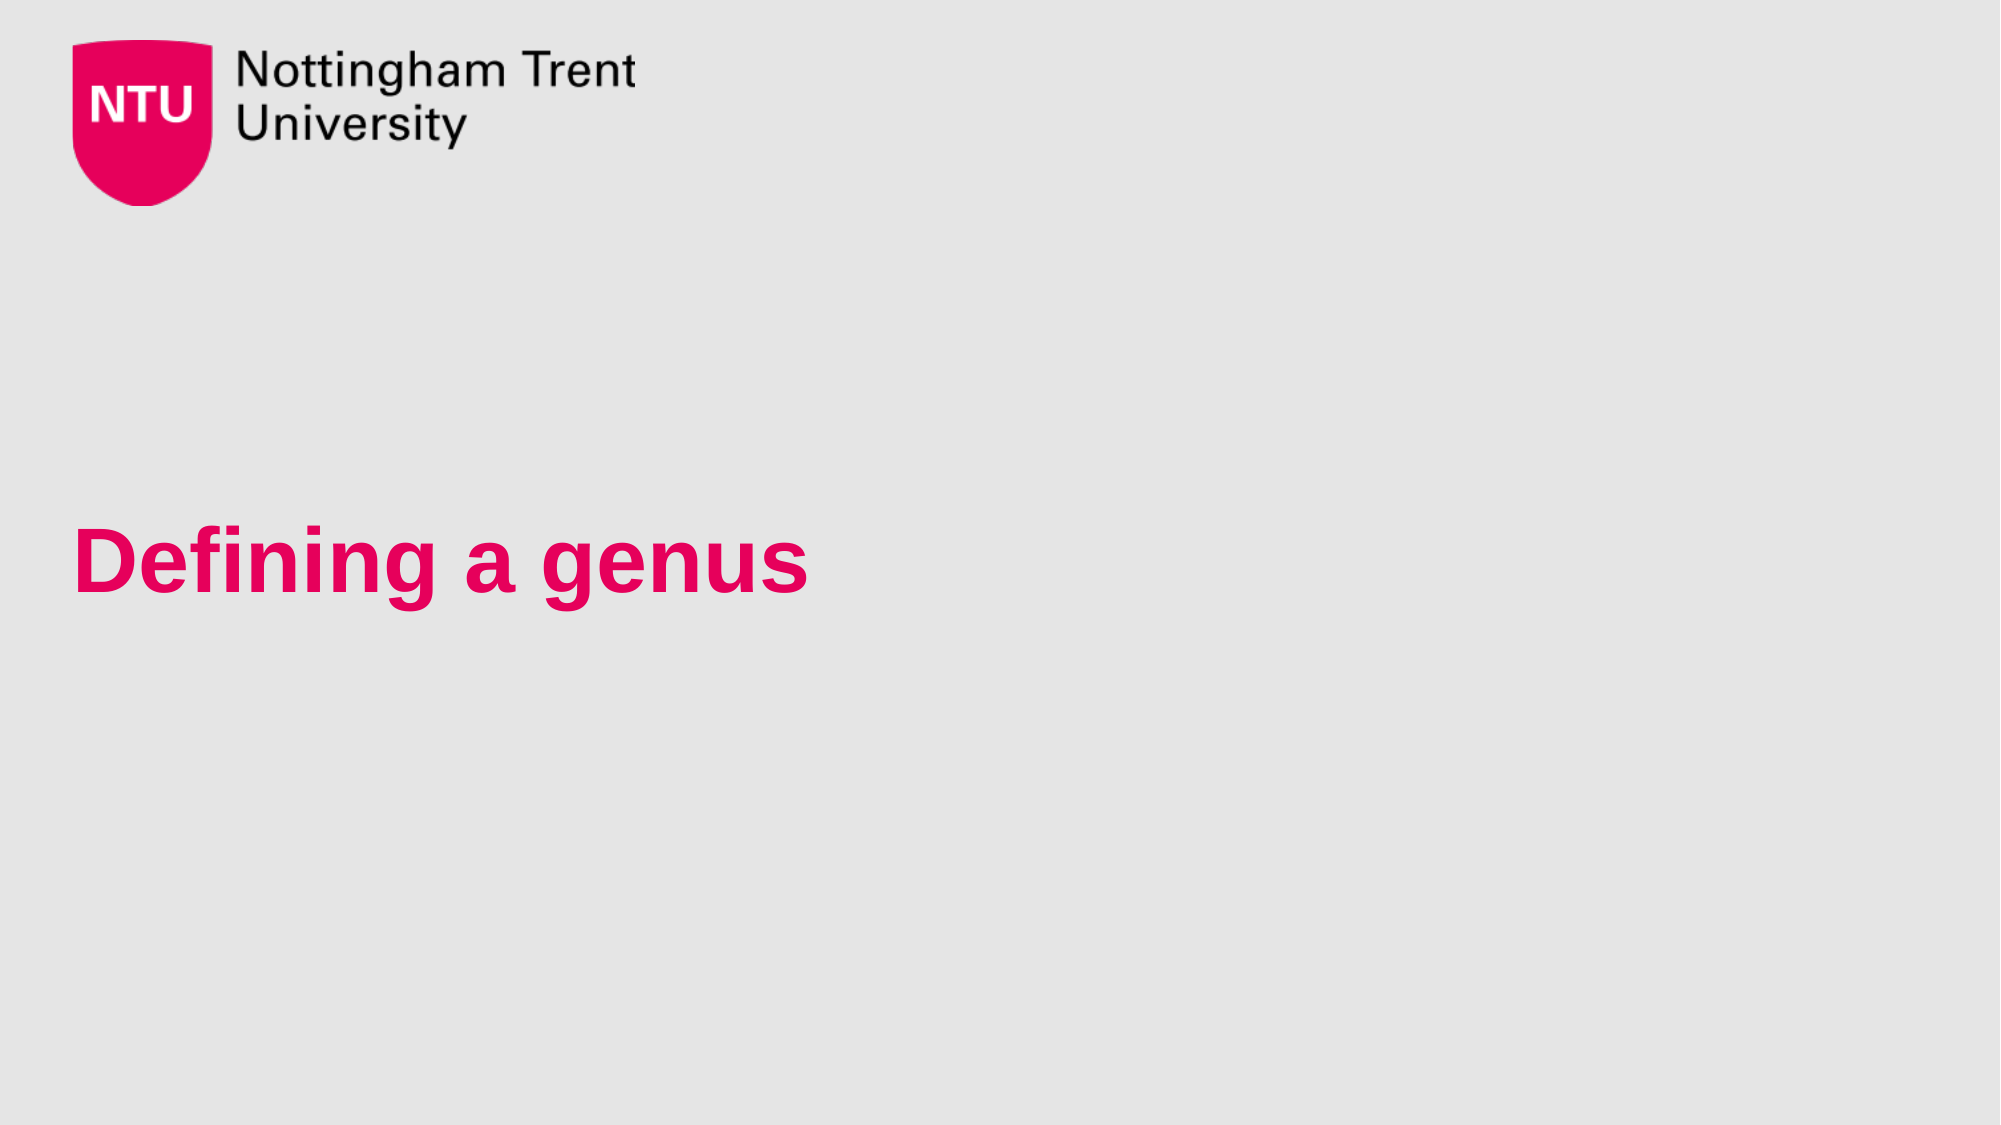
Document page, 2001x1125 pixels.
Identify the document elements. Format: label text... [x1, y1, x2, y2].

title Defining a genus [72, 506, 1928, 619]
